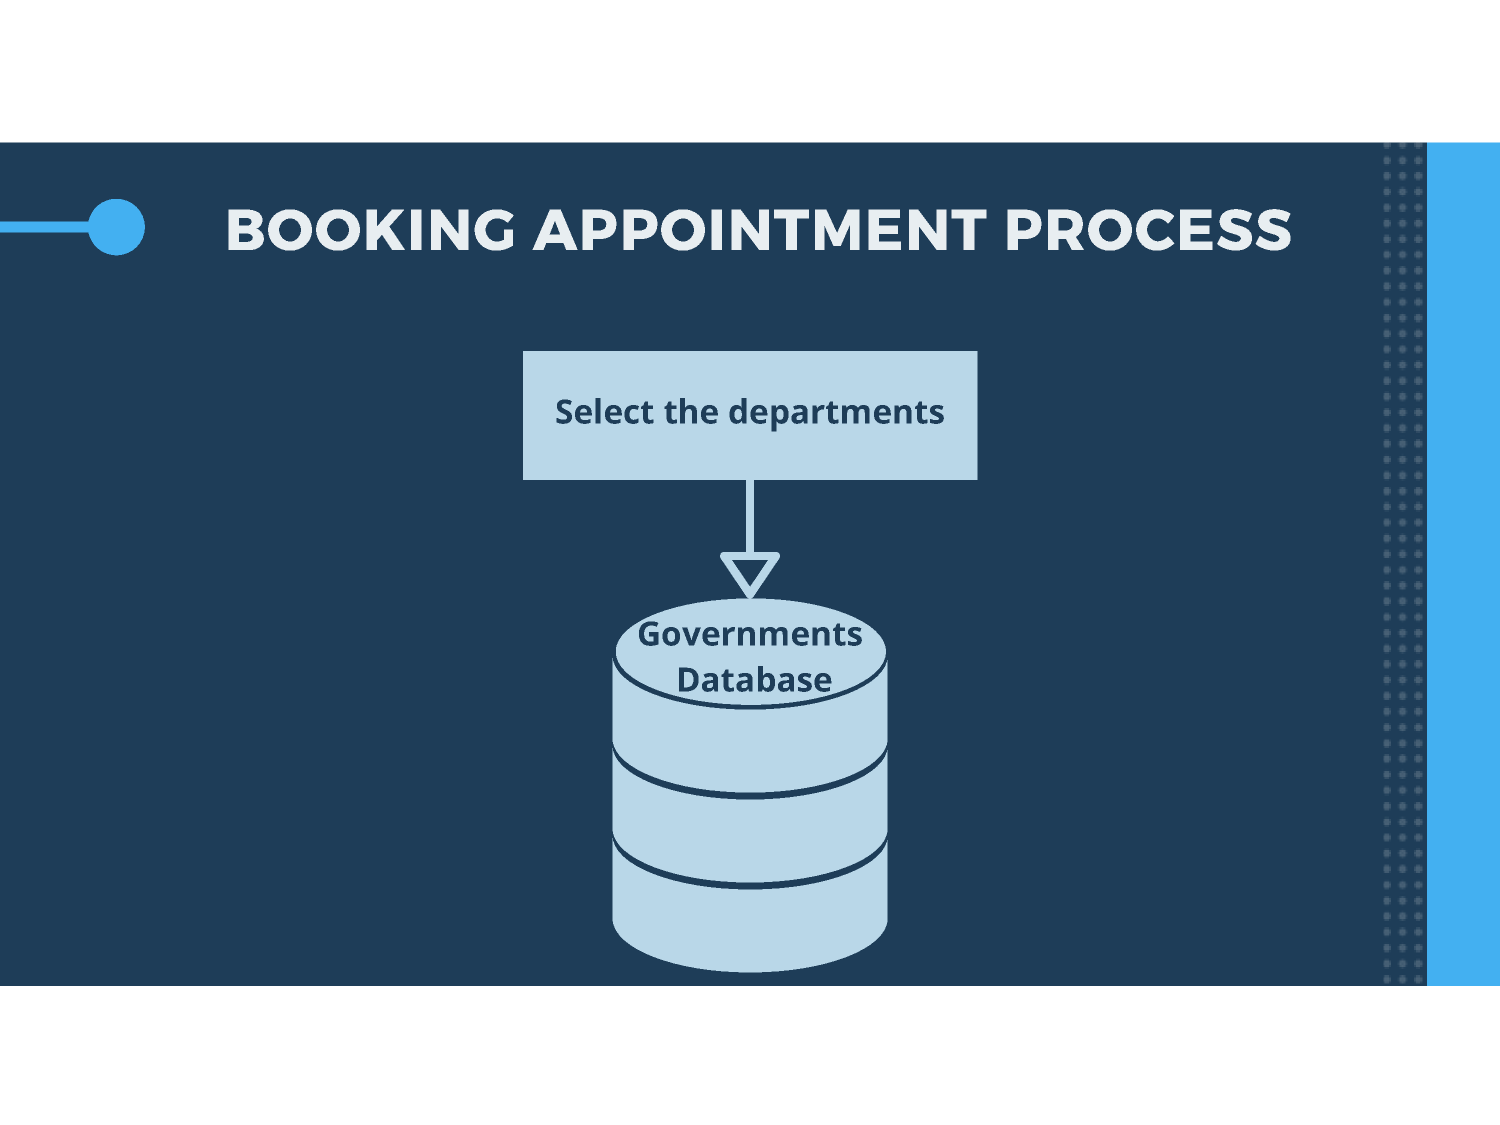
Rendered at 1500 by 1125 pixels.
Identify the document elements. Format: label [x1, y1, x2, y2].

picture [0, 141, 1500, 987]
